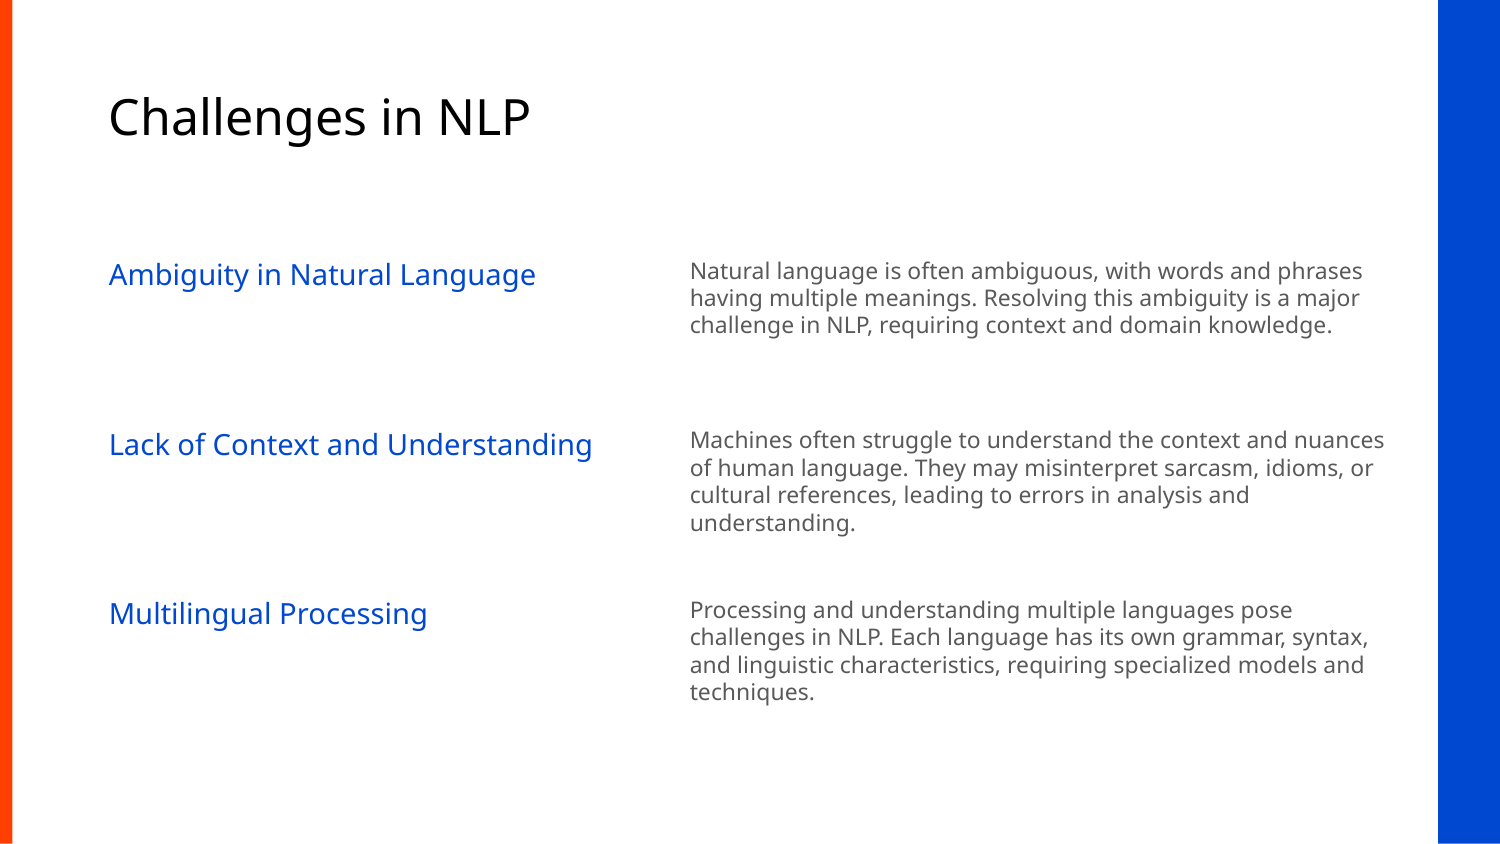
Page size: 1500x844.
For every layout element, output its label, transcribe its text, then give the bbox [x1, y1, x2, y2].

title Challenges in NLP [93, 77, 1360, 154]
list Processing and understanding multiple languages pose challenges in NLP. Each language has its own grammar, syntax, and linguistic characteristics, requiring specialized models and techniques. [674, 580, 1425, 676]
list Natural language is often ambiguous, with words and phrases having multiple meanings. Resolving this ambiguity is a major challenge in NLP, requiring context and domain knowledge. [674, 241, 1425, 337]
subtitle Multilingual Processing [93, 580, 635, 647]
list Machines often struggle to understand the context and nuances of human language. They may misinterpret sarcasm, idioms, or cultural references, leading to errors in analysis and understanding. [674, 410, 1425, 506]
subtitle Lack of Context and Understanding [93, 410, 635, 478]
subtitle Ambiguity in Natural Language [93, 241, 635, 308]
